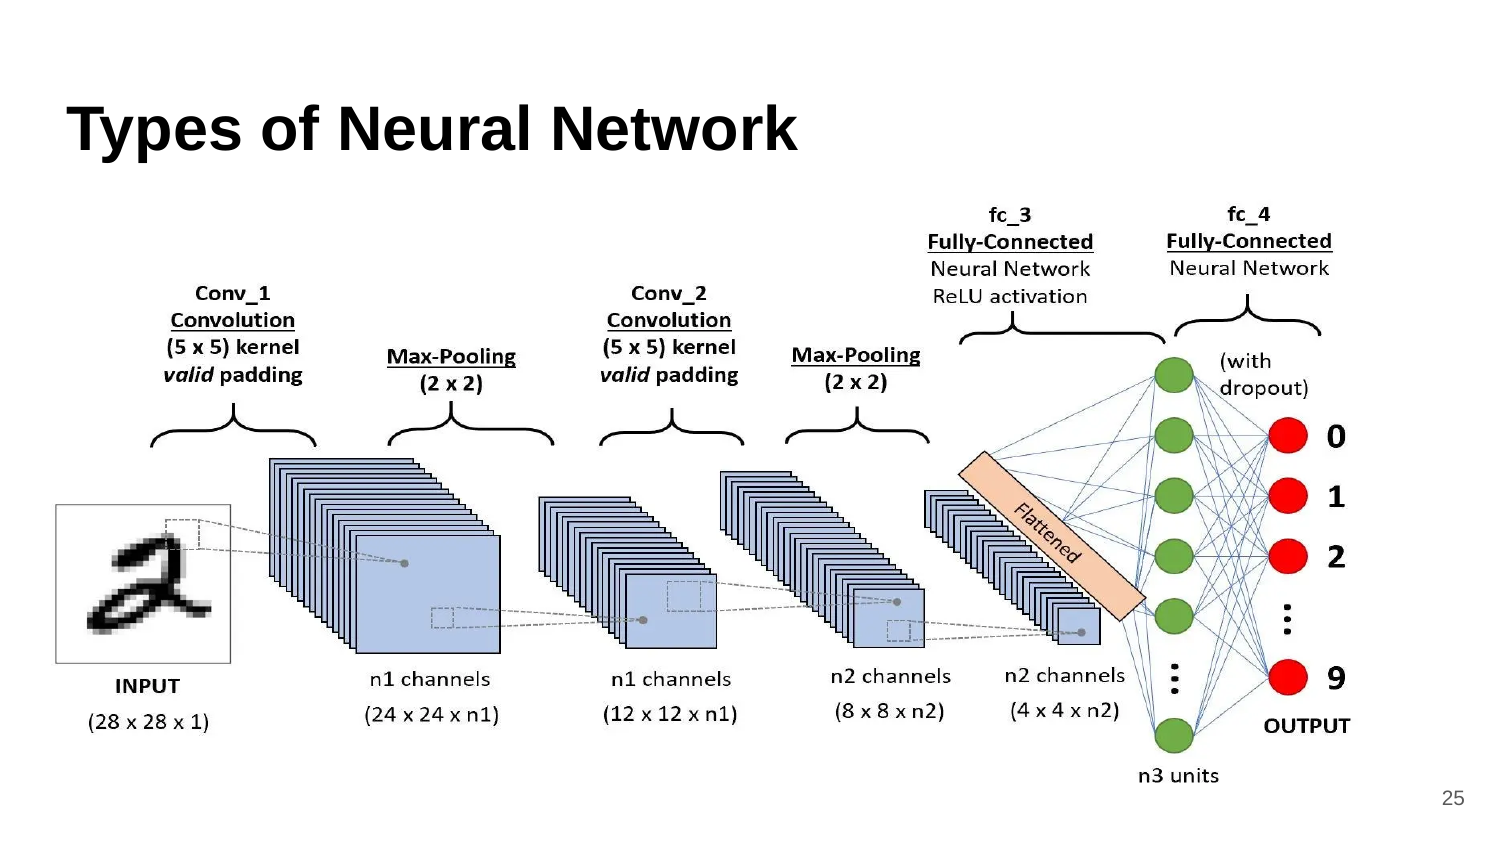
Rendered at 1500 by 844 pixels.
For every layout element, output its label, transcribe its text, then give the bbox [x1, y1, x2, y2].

picture [50, 178, 1370, 817]
slide_number ‹#› [1389, 764, 1480, 830]
title Types of Neural Network [51, 72, 1449, 167]
